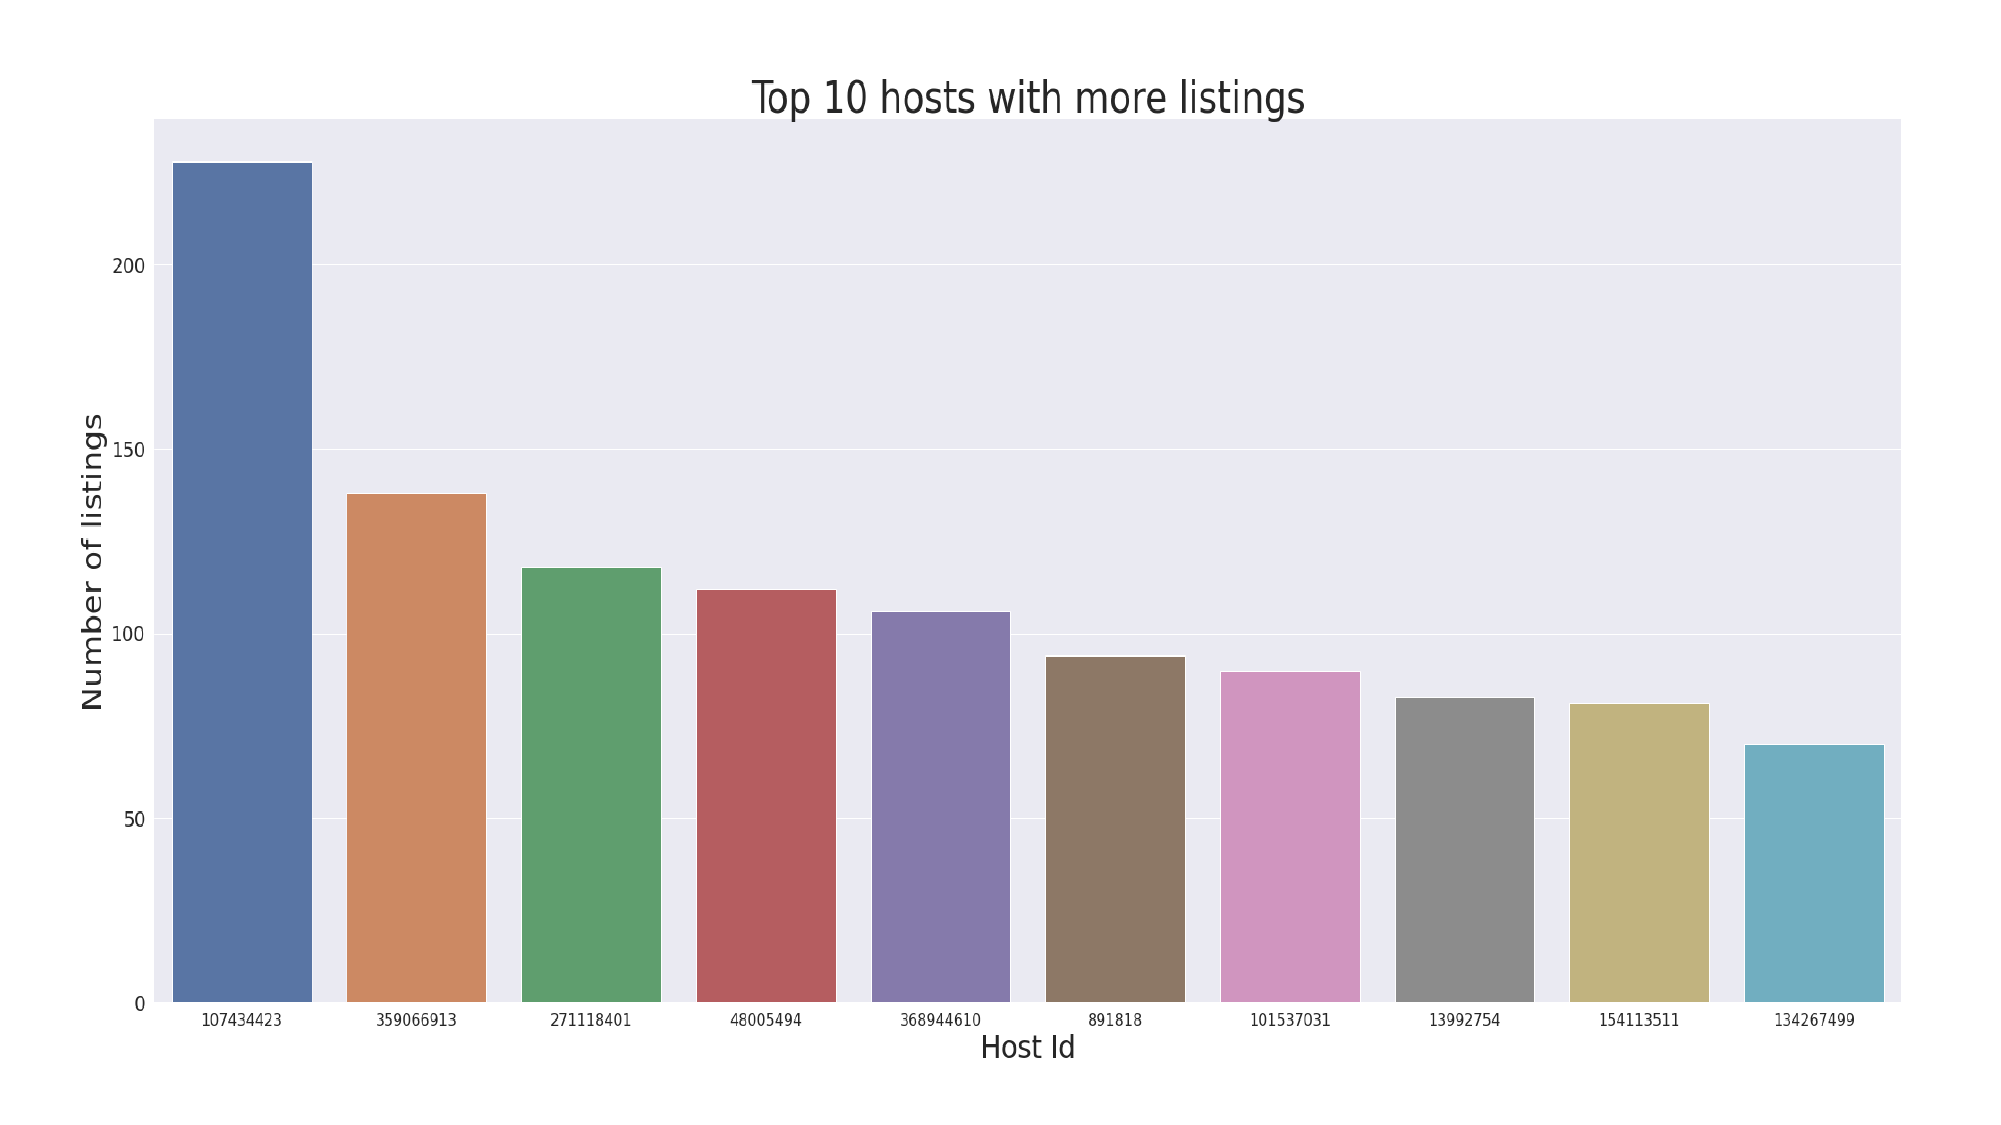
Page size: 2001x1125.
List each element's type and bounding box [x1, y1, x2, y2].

list [75, 72, 1907, 1073]
